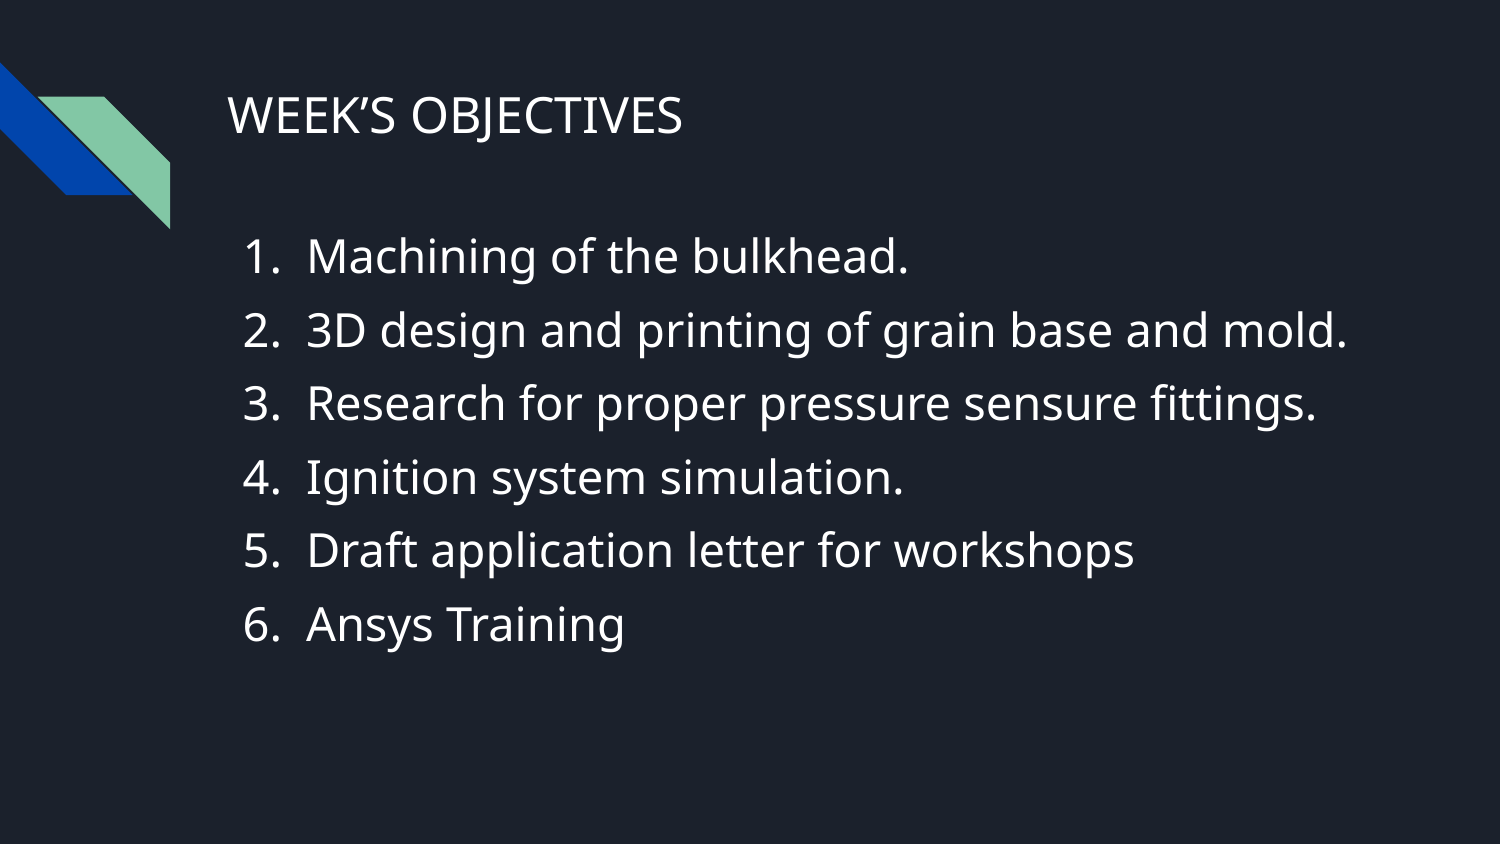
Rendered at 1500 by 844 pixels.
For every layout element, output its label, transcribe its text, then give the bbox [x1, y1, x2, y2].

list Machining of the bulkhead. 3D design and printing of grain base and mold. Research for proper pressure sensure fittings. Ignition system simulation. Draft application letter for workshops Ansys Training [212, 198, 1368, 677]
title WEEK’S OBJECTIVES [212, 64, 1368, 198]
